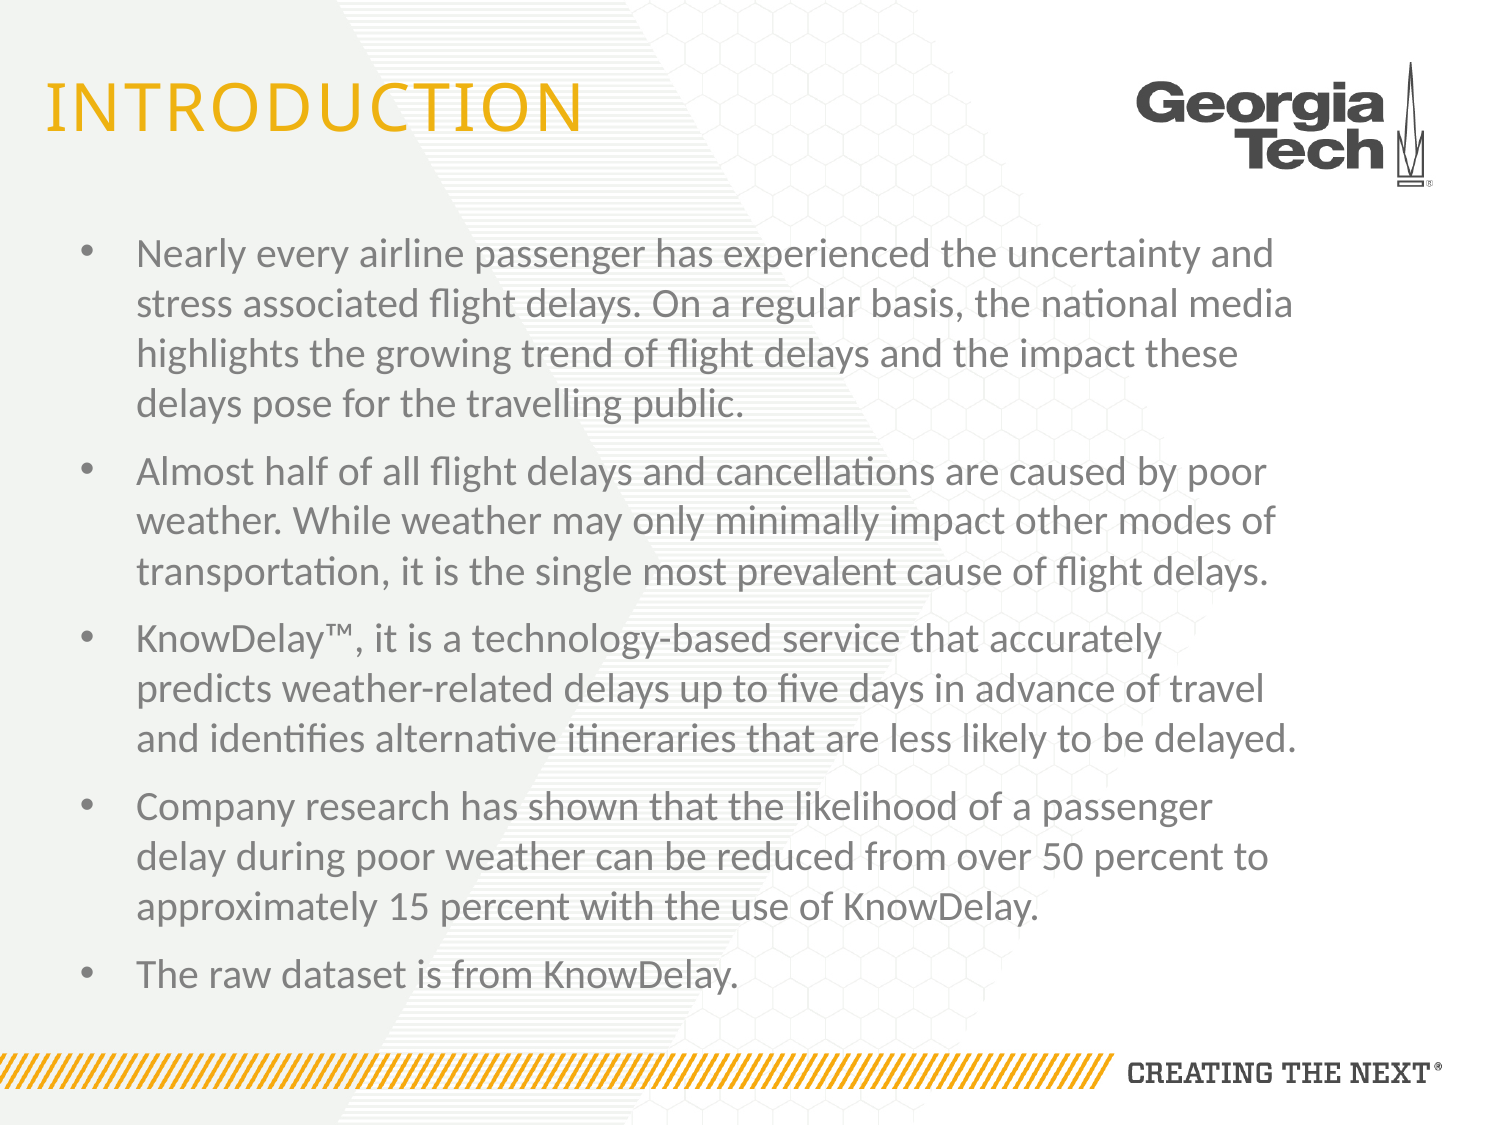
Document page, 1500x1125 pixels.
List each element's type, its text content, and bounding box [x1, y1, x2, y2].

list Nearly every airline passenger has experienced the uncertainty and stress associated flight delays. On a regular basis, the national media highlights the growing trend of flight delays and the impact these delays pose for the travelling public. Almost half of all flight delays and cancellations are caused by poor weather. While weather may only minimally impact other modes of transportation, it is the single most prevalent cause of flight delays. KnowDelay™, it is a technology-based service that accurately predicts weather-related delays up to five days in advance of travel and identifies alternative itineraries that are less likely to be delayed. Company research has shown that the likelihood of a passenger delay during poor weather can be reduced from over 50 percent to approximately 15 percent with the use of KnowDelay. The raw dataset is from KnowDelay. [34, 218, 1347, 1000]
picture [0, 0, 1500, 1125]
title Introduction [0, 23, 1007, 186]
